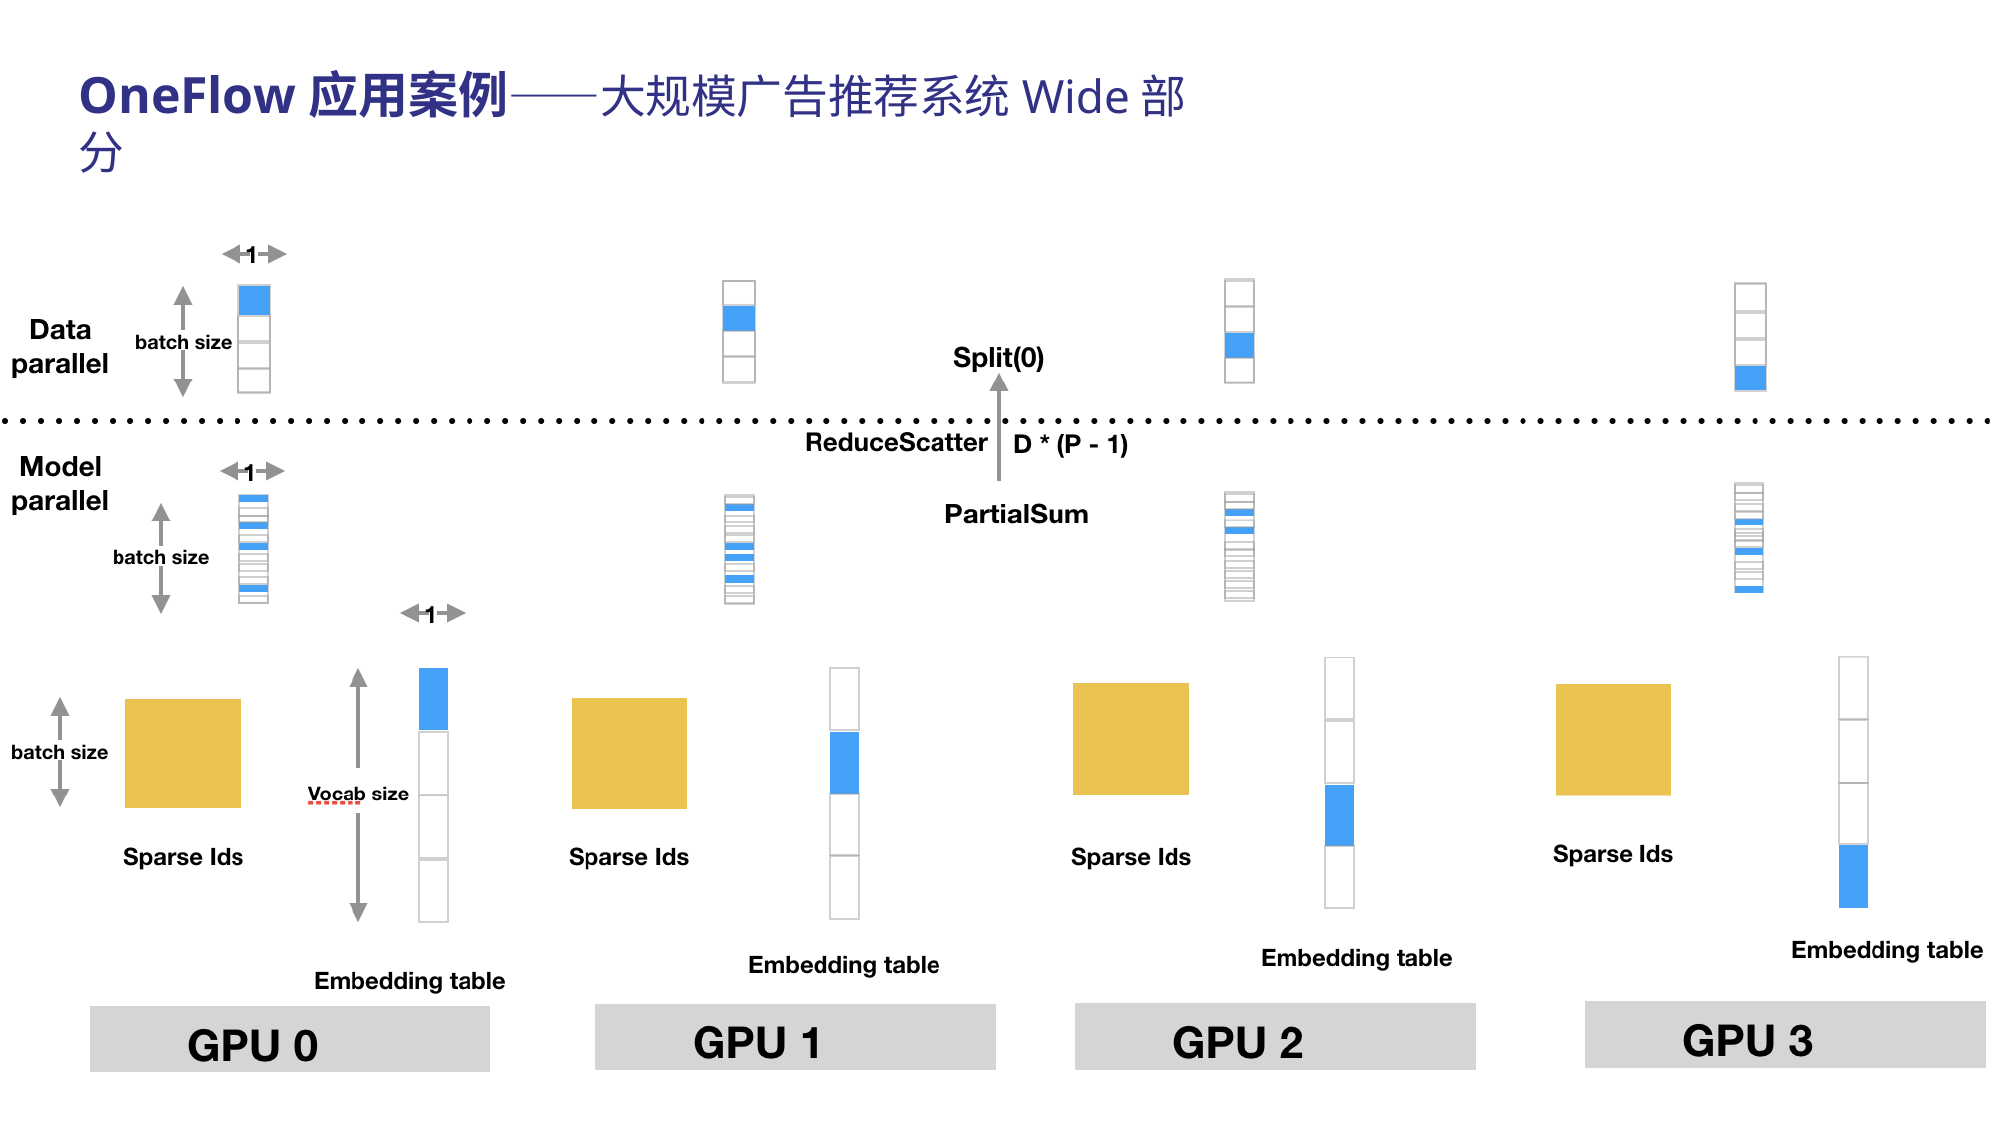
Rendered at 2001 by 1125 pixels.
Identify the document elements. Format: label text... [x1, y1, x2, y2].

picture [1, 244, 1990, 1072]
title OneFlow应用案例——大规模广告推荐系统Wide部分 [76, 61, 1218, 244]
